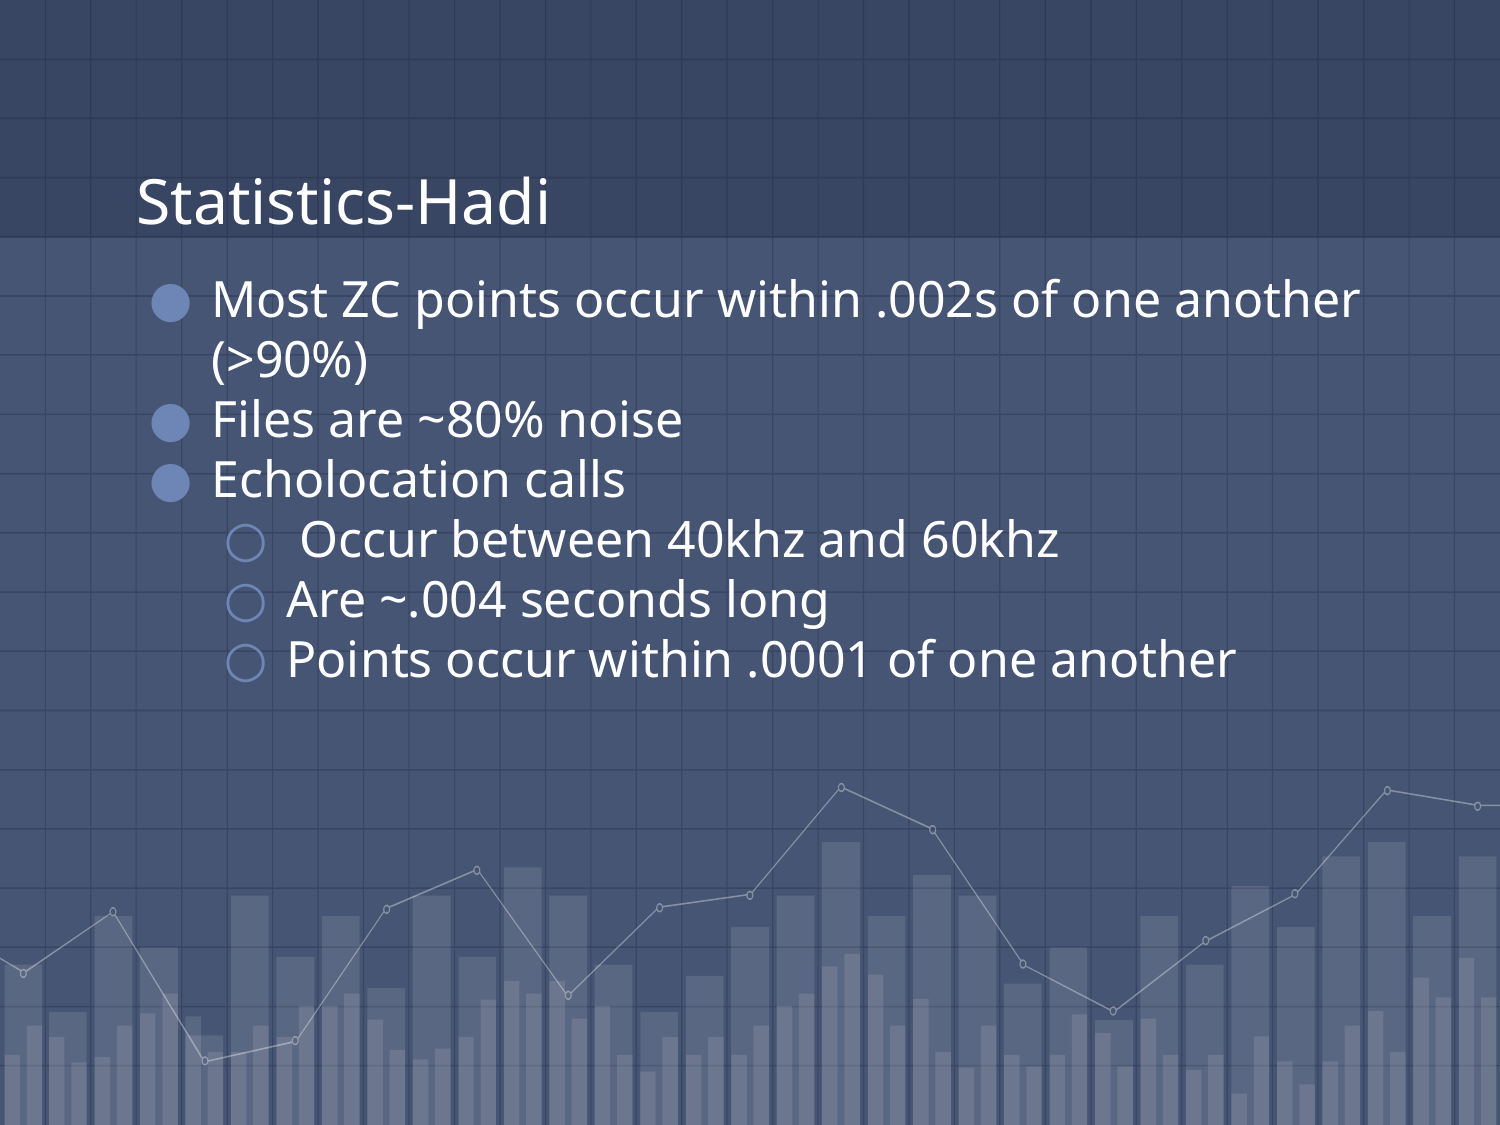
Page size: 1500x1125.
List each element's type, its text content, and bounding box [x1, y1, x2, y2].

title Statistics-Hadi [121, 87, 1383, 252]
list Most ZC points occur within .002s of one another (>90%) Files are ~80% noise Echolocation calls Occur between 40khz and 60khz Are ~.004 seconds long Points occur within .0001 of one another [121, 252, 1383, 930]
